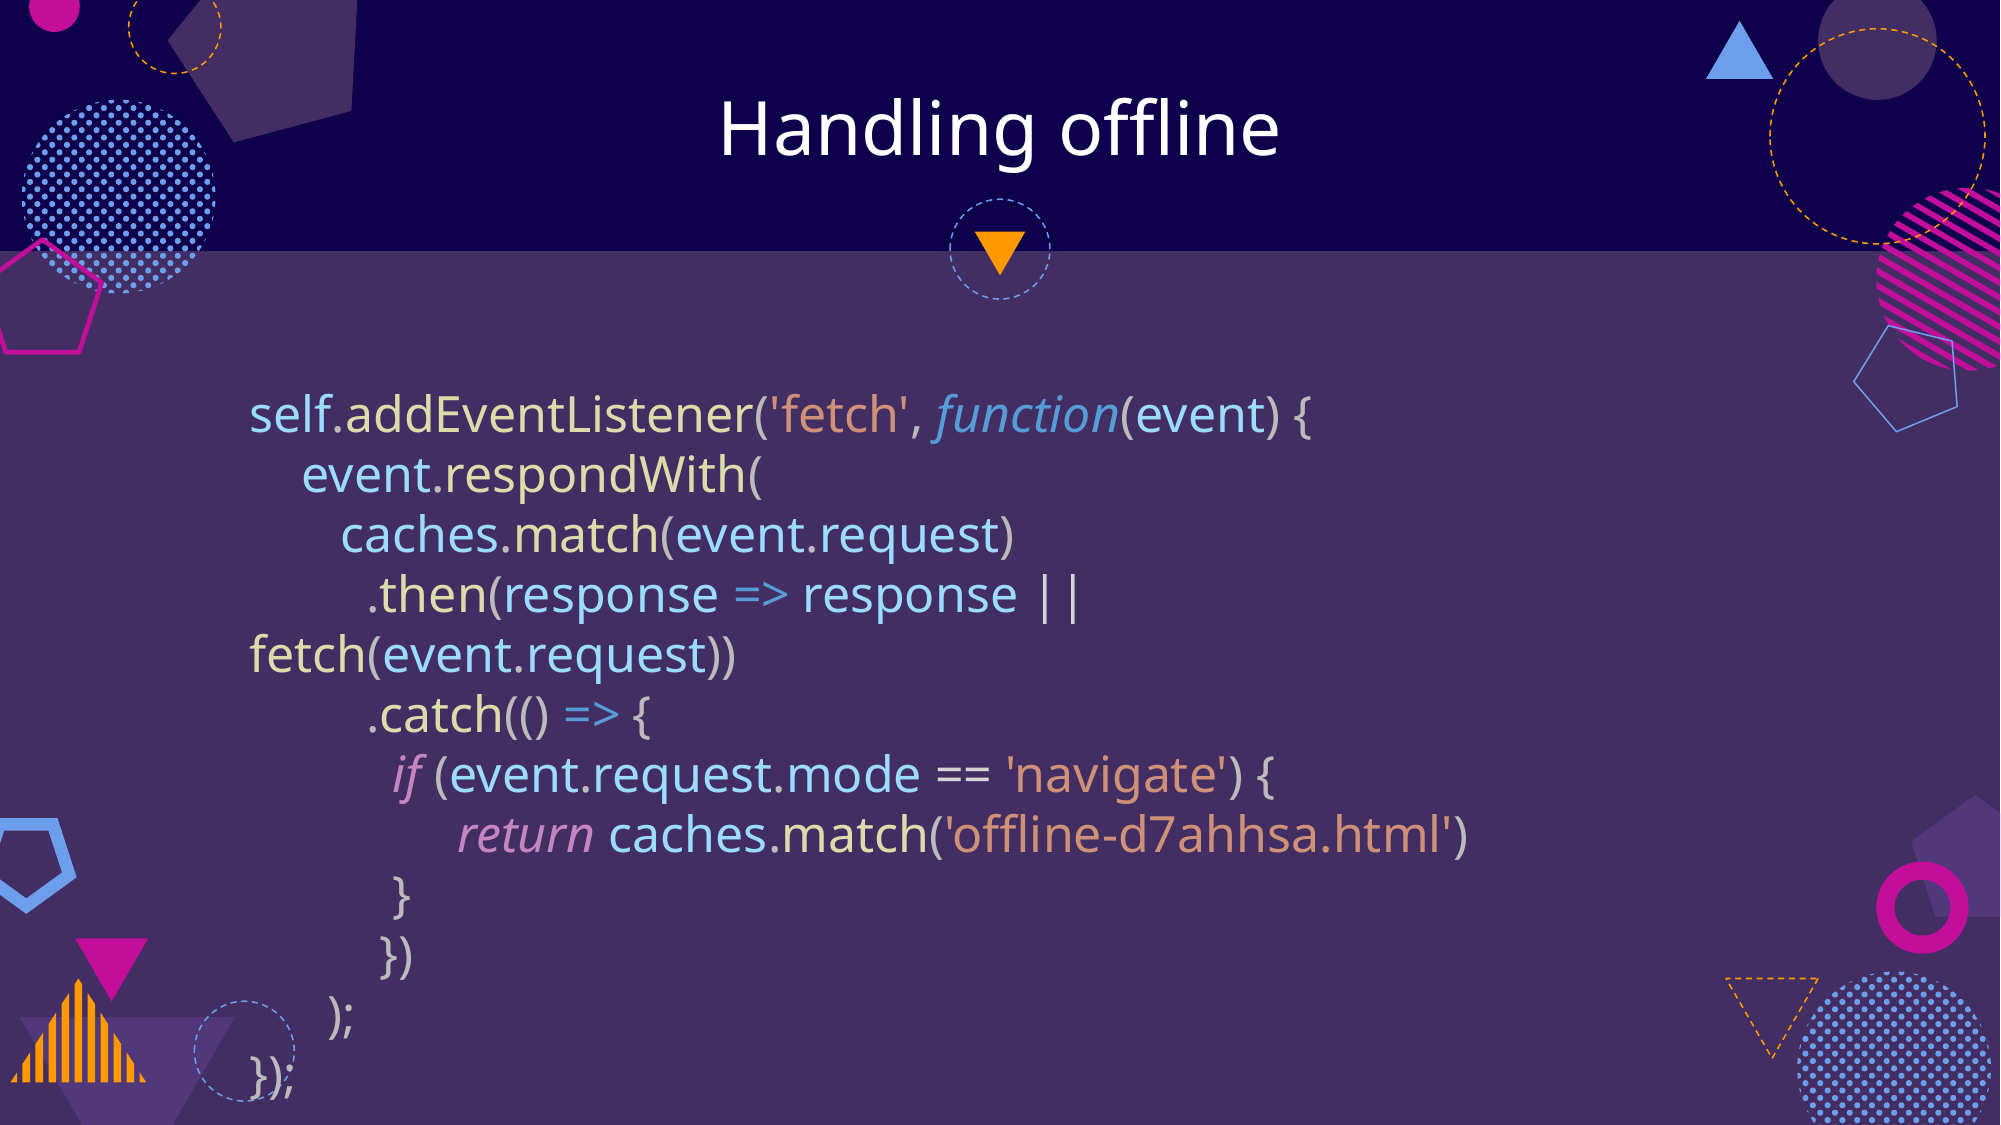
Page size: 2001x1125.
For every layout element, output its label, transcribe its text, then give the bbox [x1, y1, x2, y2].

text_box self.addEventListener('fetch', function(event) { event.respondWith( caches.match(event.request) .then(response => response || fetch(event.request)) .catch(() => { if (event.request.mode == 'navigate') { return caches.match('offline-d7ahhsa.html') } }) ); }); [234, 375, 1591, 1111]
title Handling offline [447, 0, 1553, 251]
